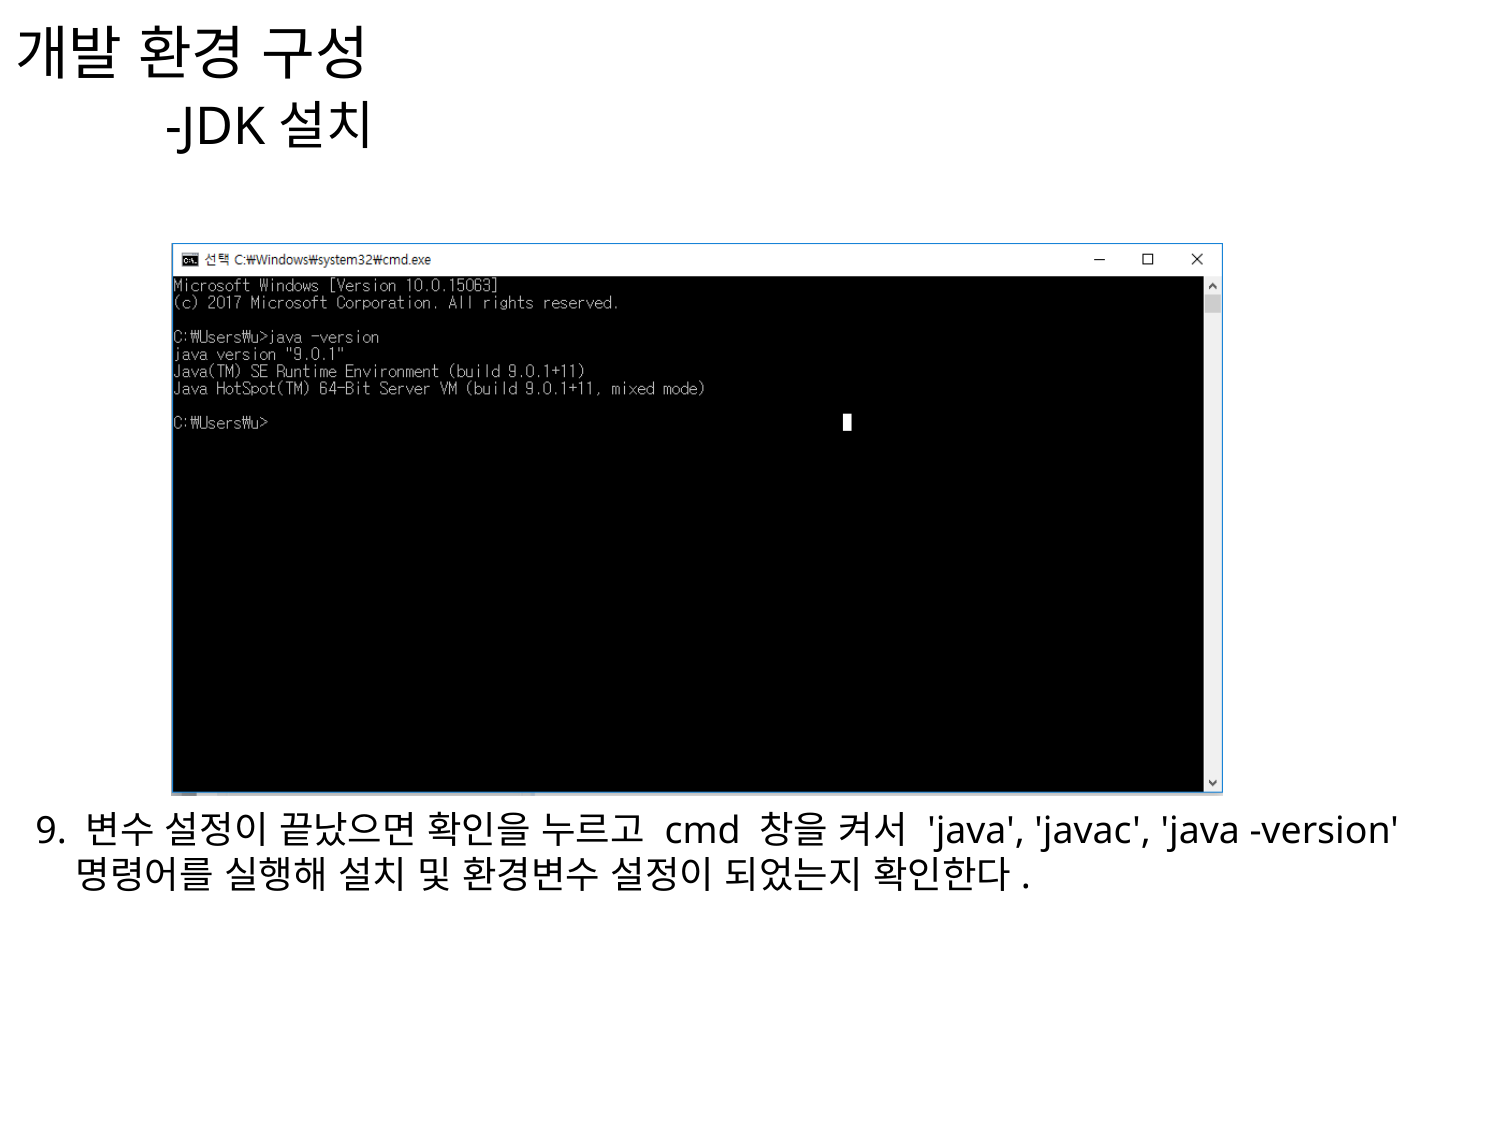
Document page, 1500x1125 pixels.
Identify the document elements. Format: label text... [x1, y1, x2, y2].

picture [171, 243, 1223, 796]
title 개발 환경 구성 -JDK설치 [0, 8, 1350, 197]
text_box 9. 변수 설정이 끝났으면 확인을 누르고 cmd 창을 켜서 'java', 'javac', 'java -version' 명령어를 실행해 설치 및 환경변수 설정이 되었는지 확인한다. [20, 798, 1448, 929]
